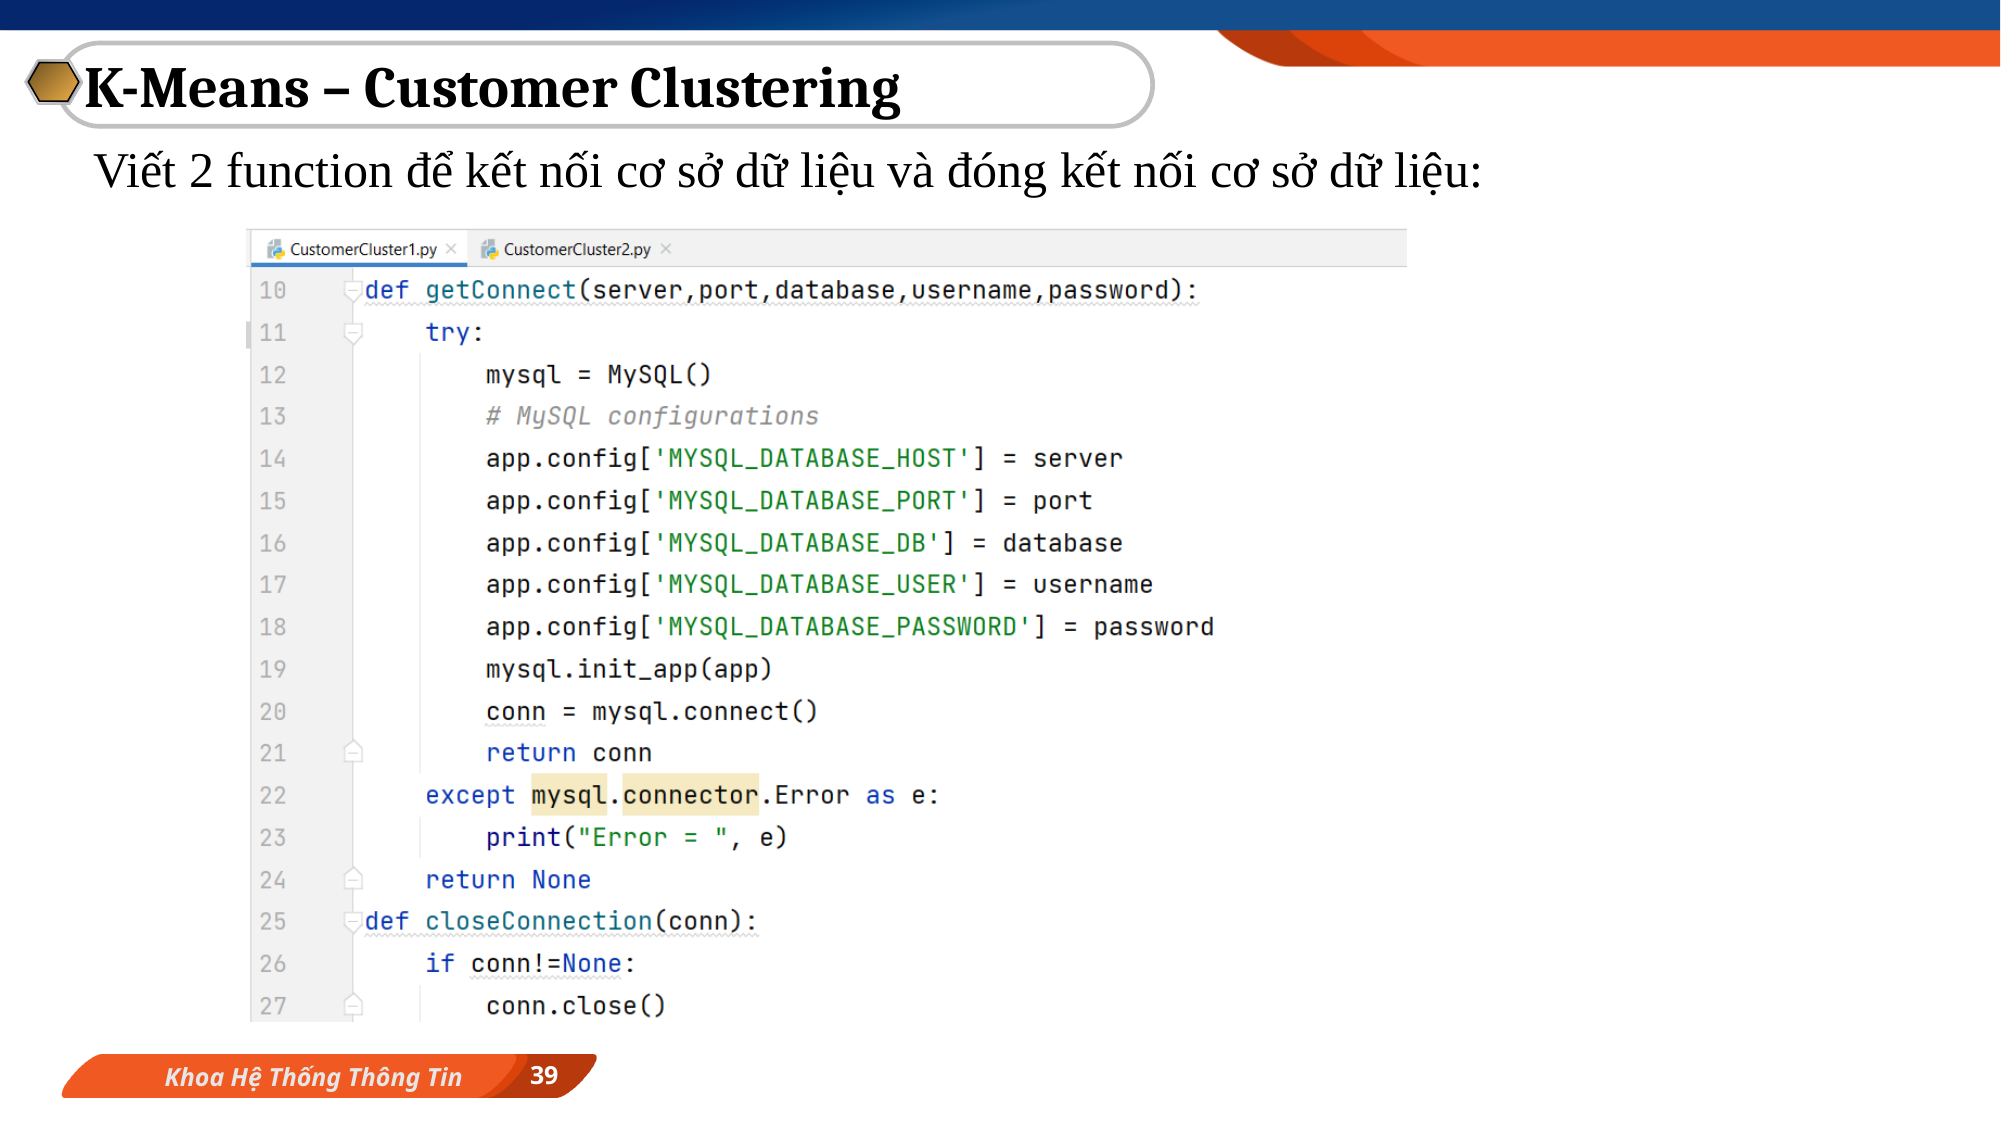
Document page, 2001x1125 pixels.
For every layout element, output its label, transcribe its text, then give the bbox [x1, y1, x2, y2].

footer Khoa Hệ Thống Thông Tin [119, 1054, 508, 1098]
picture [0, 0, 2001, 71]
picture [34, 227, 1407, 1125]
slide_number 39 [508, 1046, 574, 1106]
text_box Viết 2 function để kết nối cơ sở dữ liệu và đóng kết nối cơ sở dữ liệu: [78, 130, 1913, 205]
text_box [24, 42, 1153, 127]
